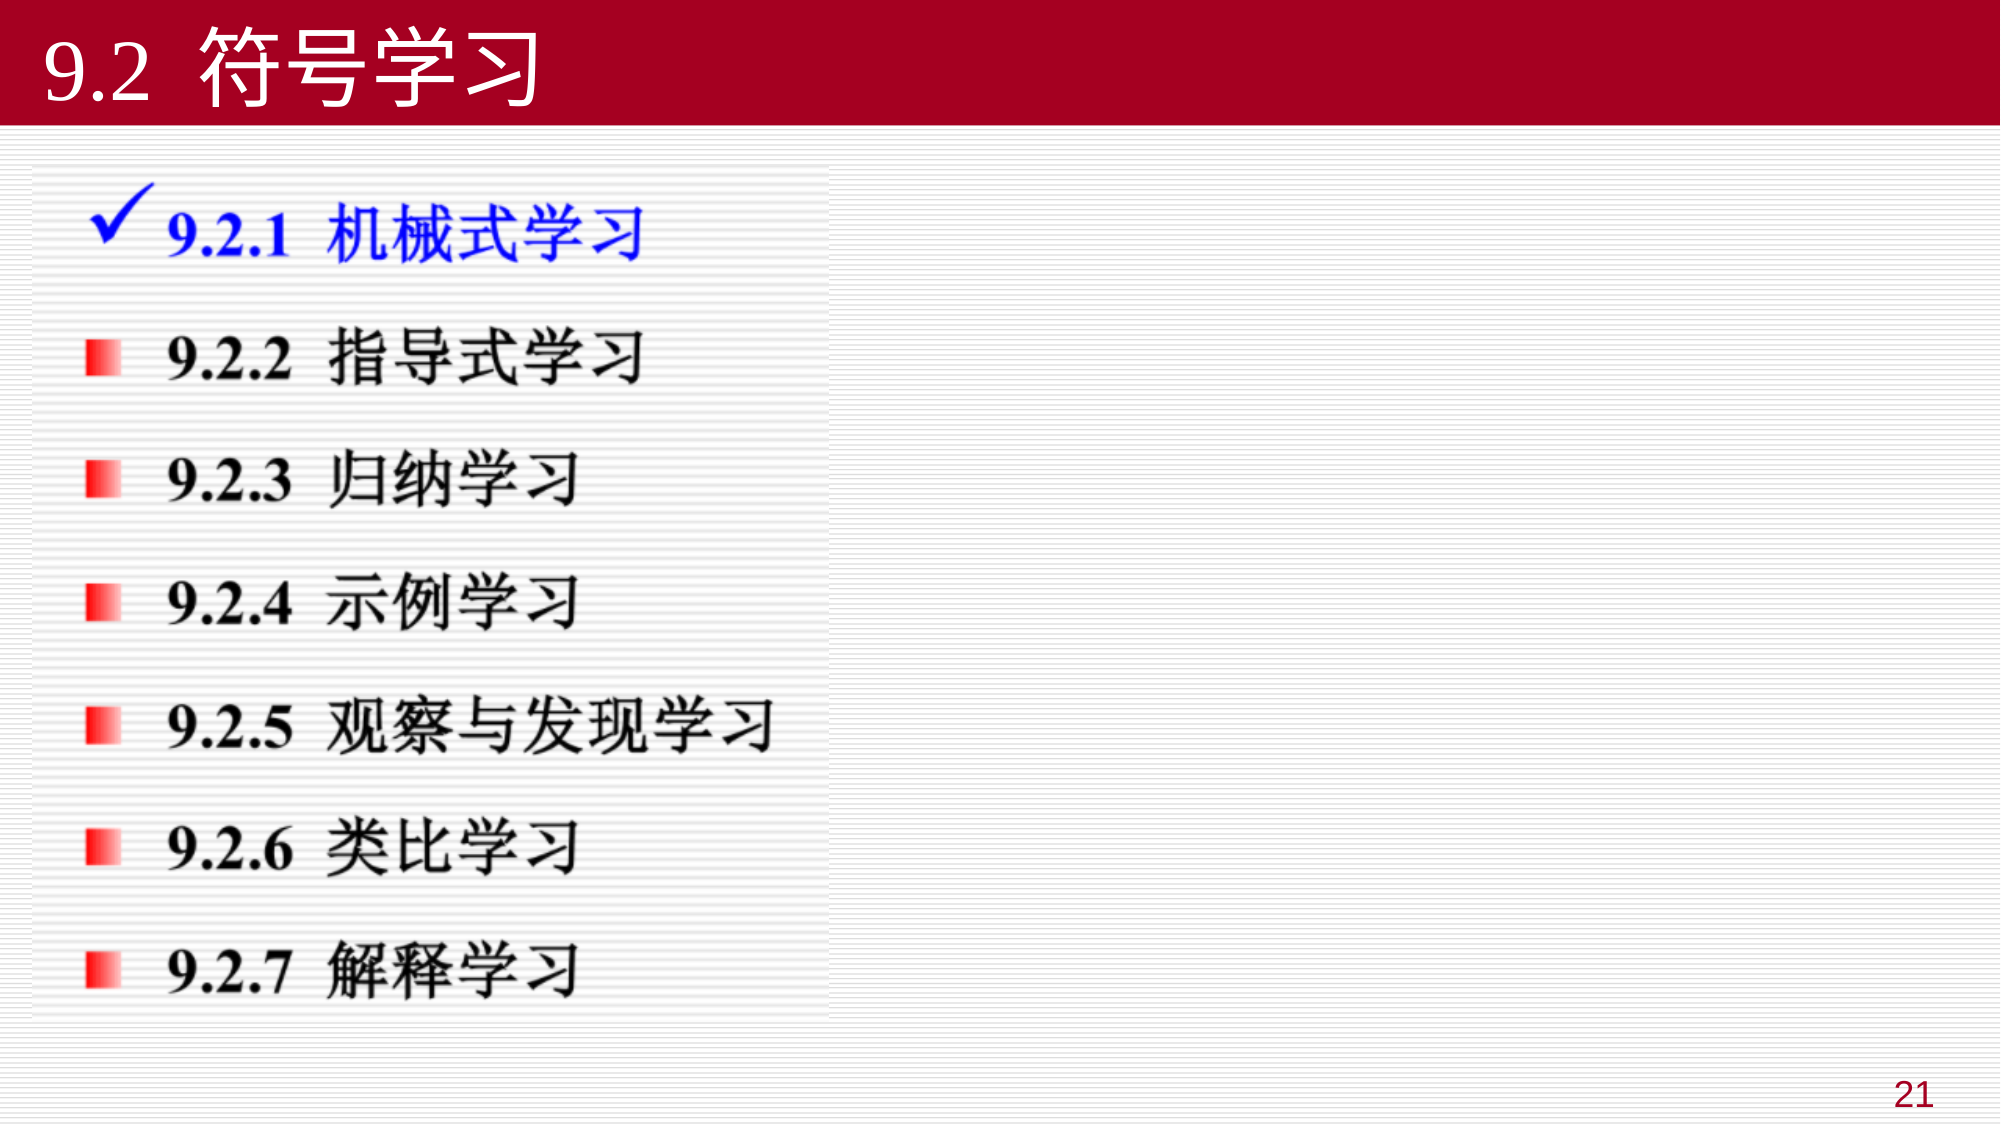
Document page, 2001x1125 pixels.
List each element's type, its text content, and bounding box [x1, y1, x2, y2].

text_box 9.2 符号学习 [0, 0, 2000, 126]
slide_number 21 [1516, 1062, 1950, 1122]
picture [0, 0, 2001, 1125]
